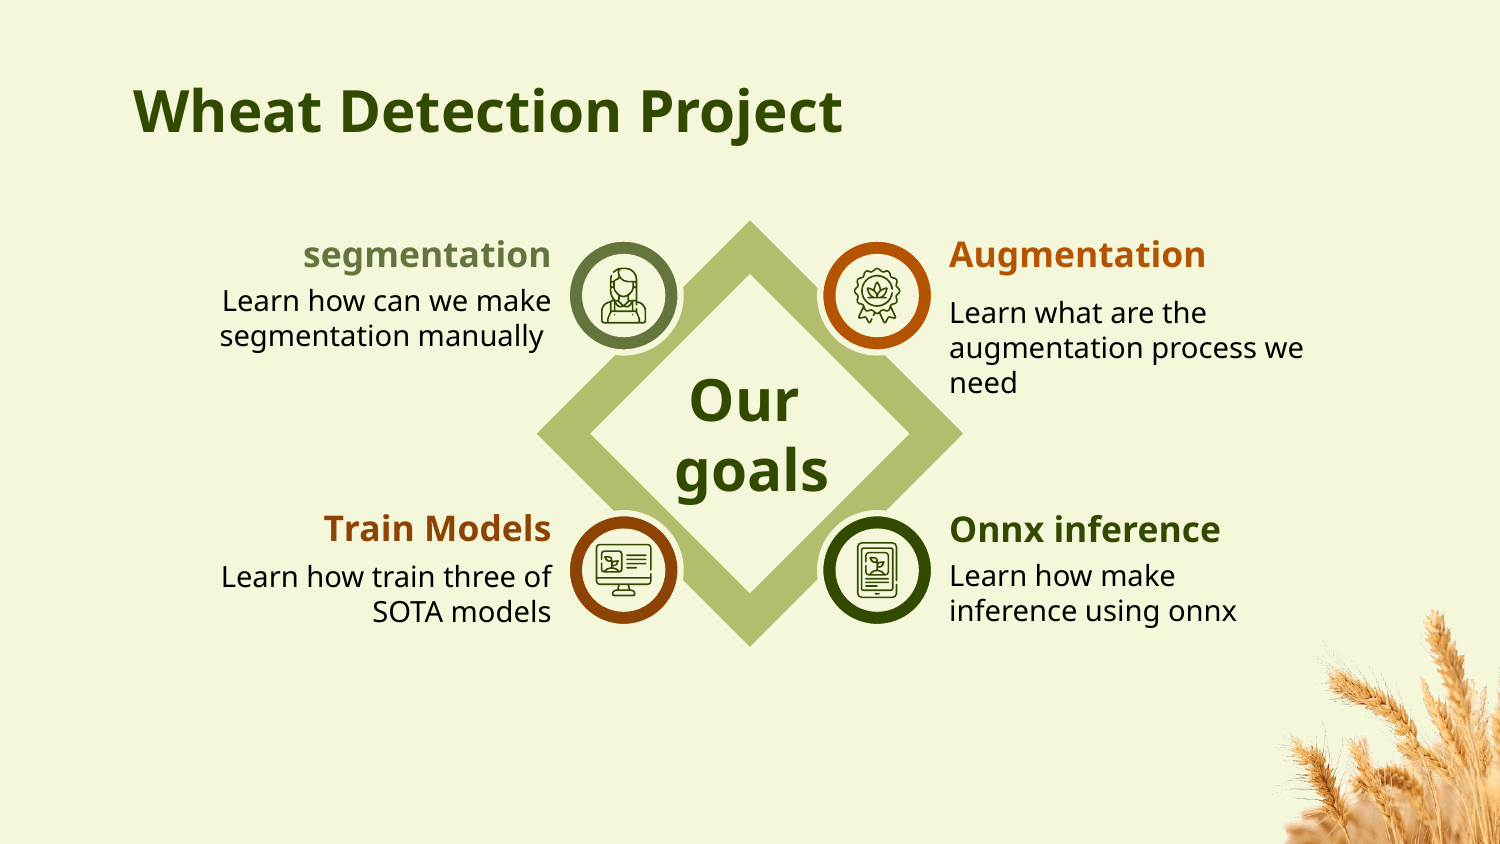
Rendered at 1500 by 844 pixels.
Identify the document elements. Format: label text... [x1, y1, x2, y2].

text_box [595, 543, 652, 597]
title Wheat Detection Project [118, 59, 1382, 156]
text_box [601, 605, 647, 612]
text_box [820, 513, 928, 628]
text_box Our goals [626, 352, 878, 514]
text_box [600, 267, 647, 324]
text_box [835, 253, 919, 328]
text_box [572, 513, 681, 628]
text_box [857, 332, 898, 338]
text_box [853, 267, 901, 324]
text_box [878, 353, 964, 513]
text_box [174, 490, 568, 650]
text_box [820, 238, 928, 353]
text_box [174, 216, 568, 374]
text_box [638, 514, 863, 647]
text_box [933, 491, 1326, 649]
text_box [582, 253, 666, 328]
text_box [582, 528, 666, 596]
text_box [603, 332, 644, 338]
text_box [572, 238, 681, 353]
text_box [536, 353, 626, 513]
text_box [835, 528, 919, 612]
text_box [856, 541, 898, 599]
text_box [637, 220, 864, 352]
picture [1251, 596, 1500, 844]
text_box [933, 216, 1326, 412]
